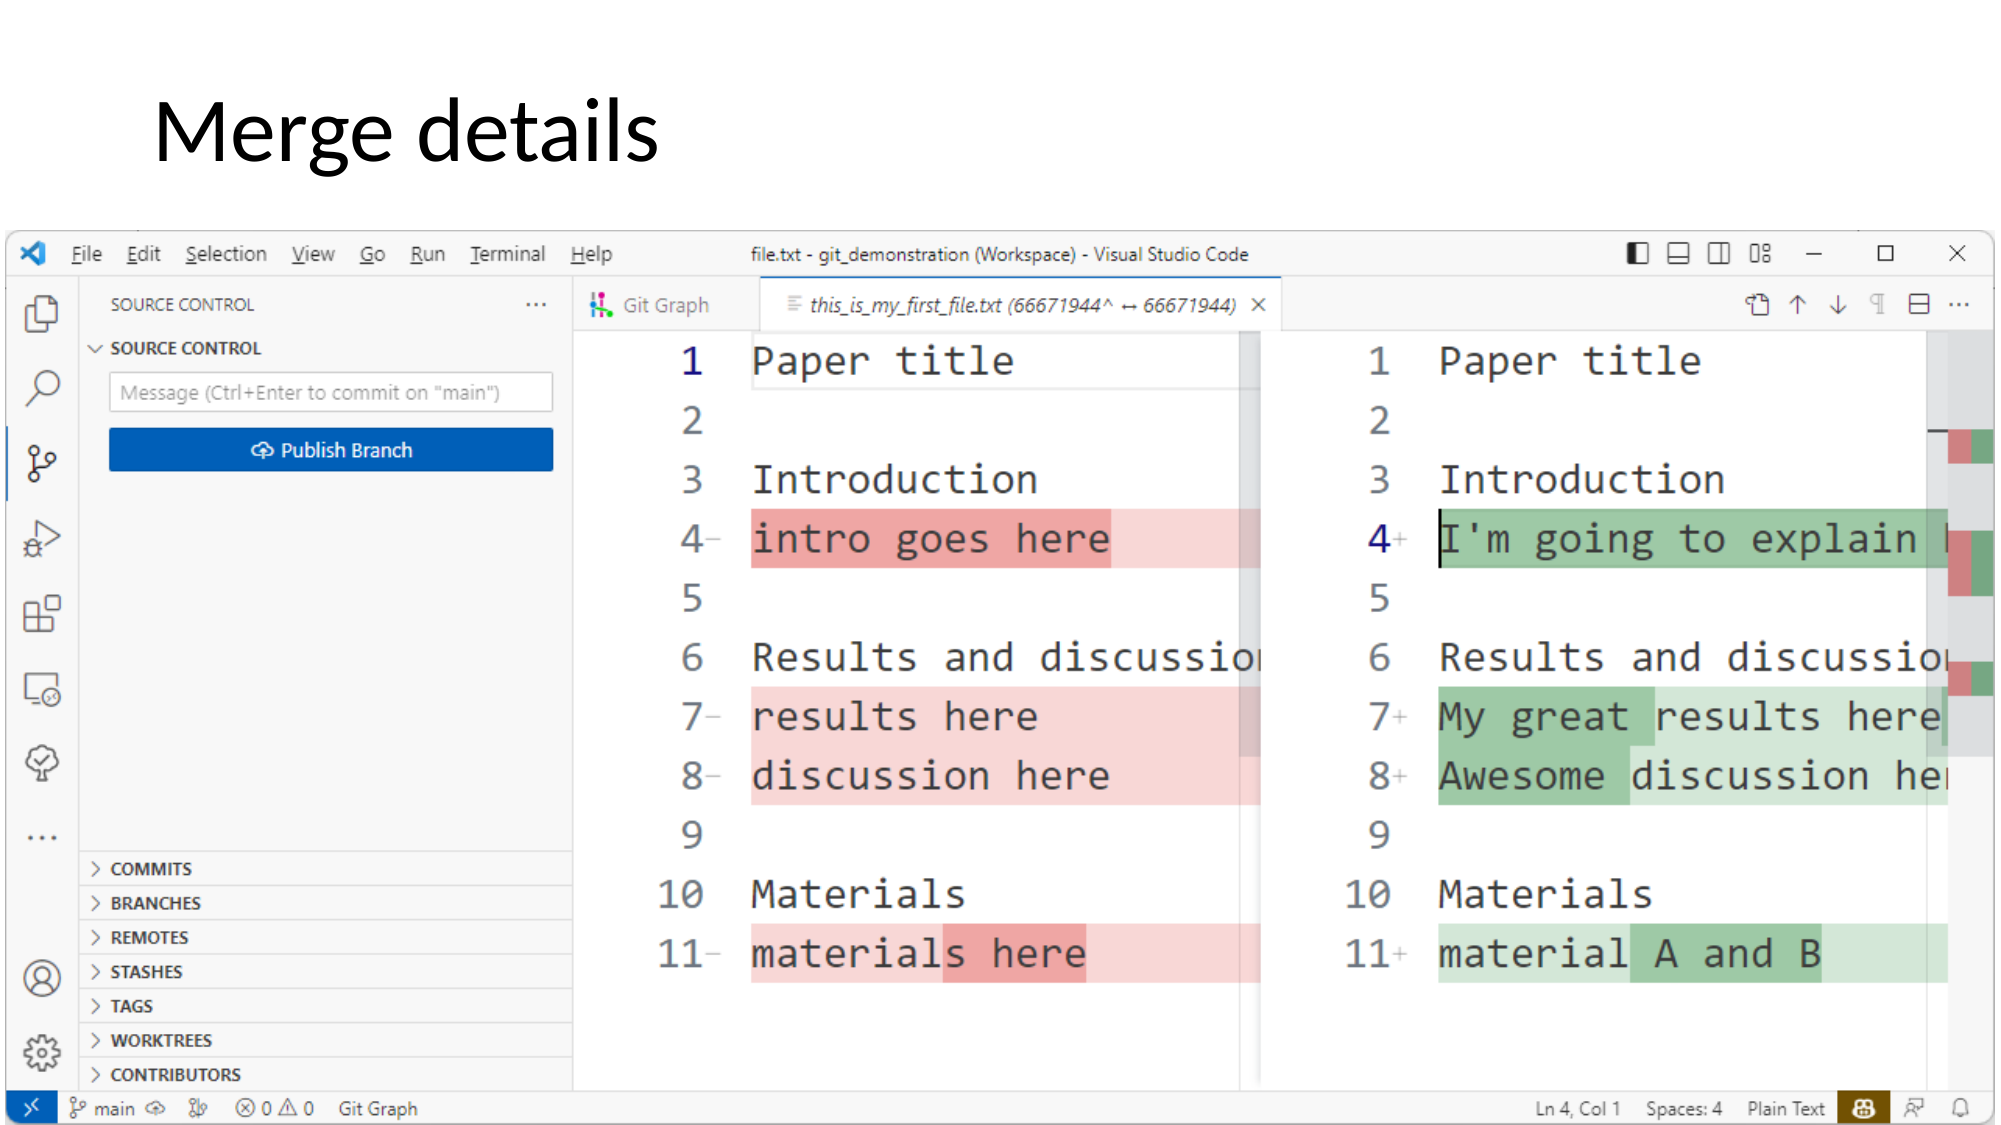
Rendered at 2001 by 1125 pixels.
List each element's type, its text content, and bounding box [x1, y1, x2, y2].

title Merge details [137, 59, 1863, 205]
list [5, 230, 1995, 1125]
